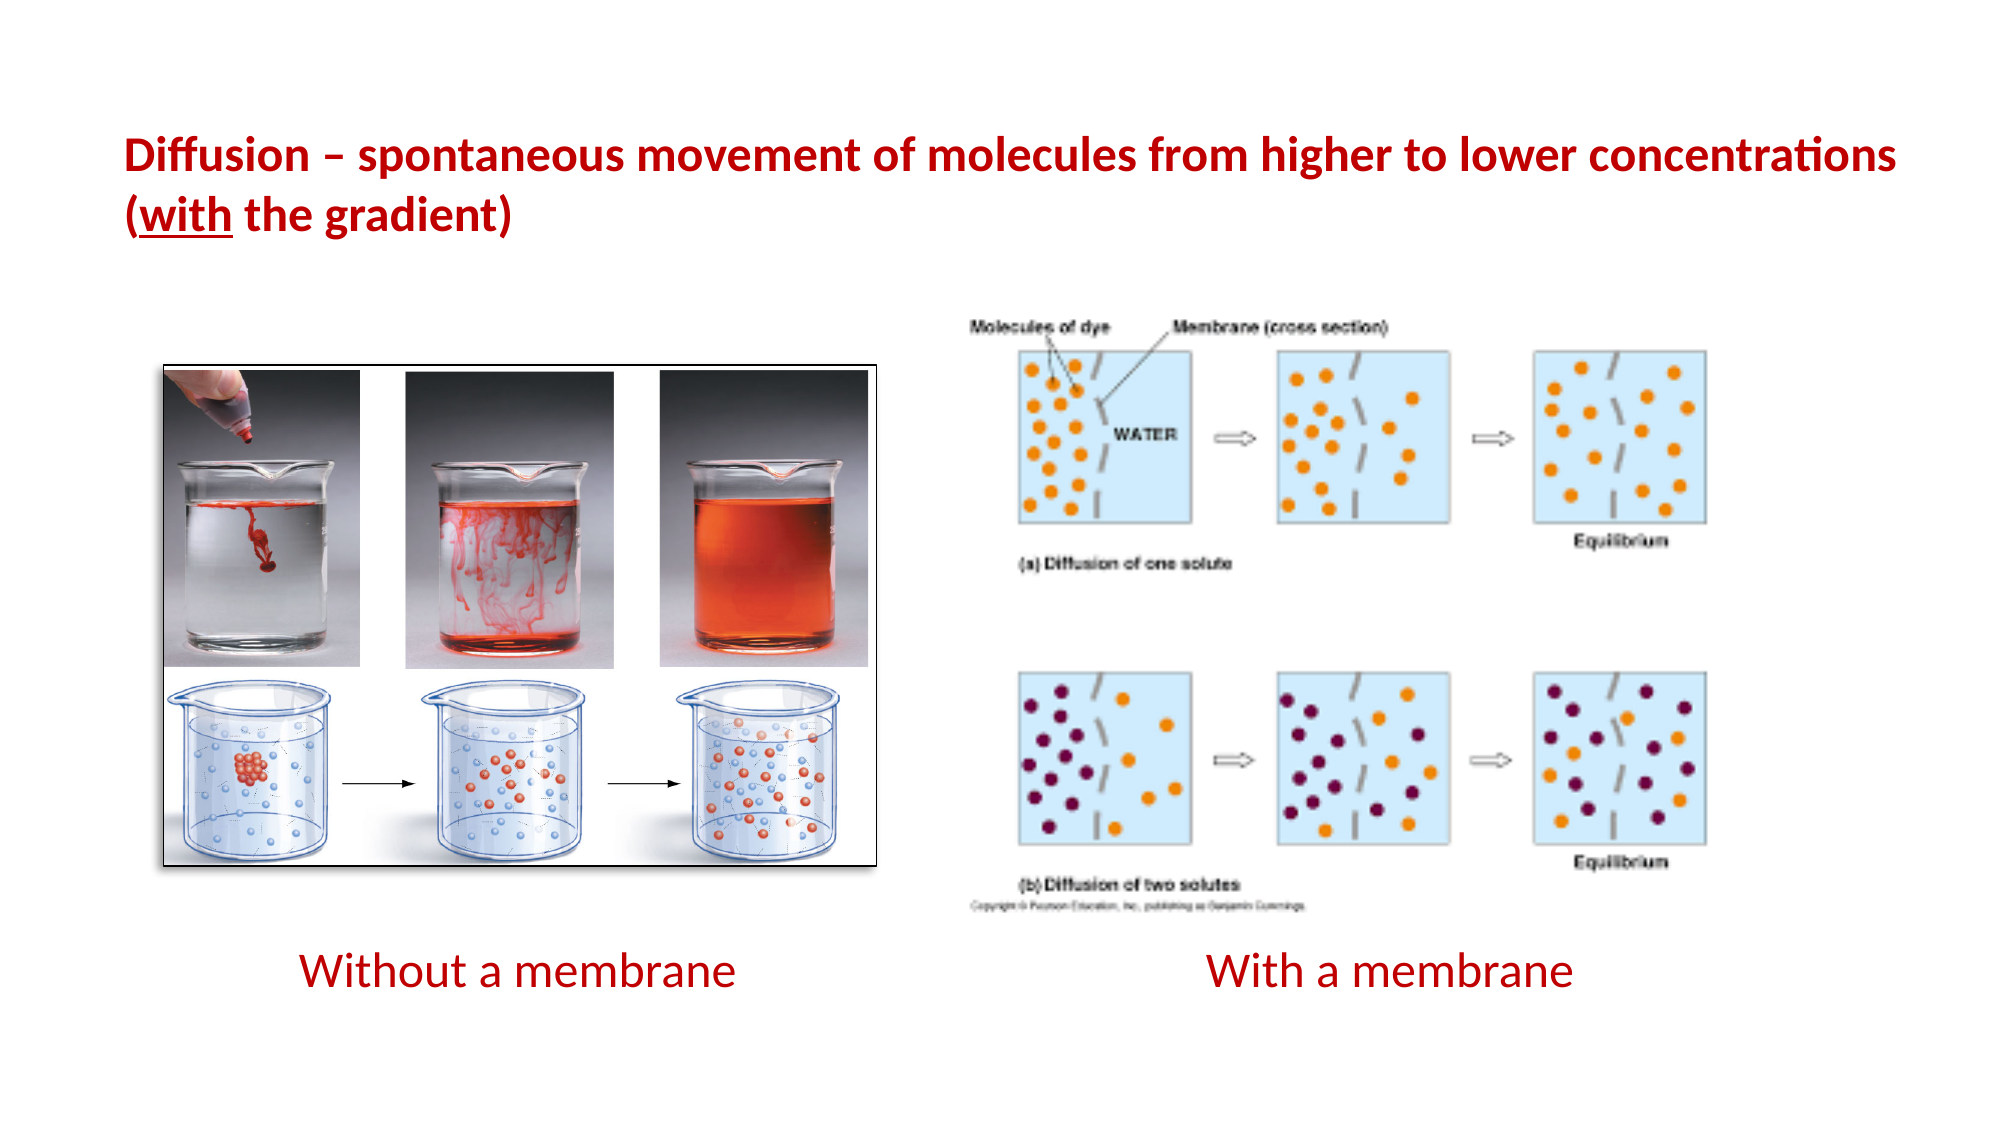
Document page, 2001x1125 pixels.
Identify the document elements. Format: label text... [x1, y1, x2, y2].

text_box Without a membrane [283, 930, 756, 1006]
text_box With a membrane [1190, 930, 1593, 1006]
picture [163, 365, 877, 866]
text_box Diffusion – spontaneous movement of molecules from higher to lower concentrations (with the gradient) [108, 113, 1946, 301]
picture [965, 311, 1717, 920]
